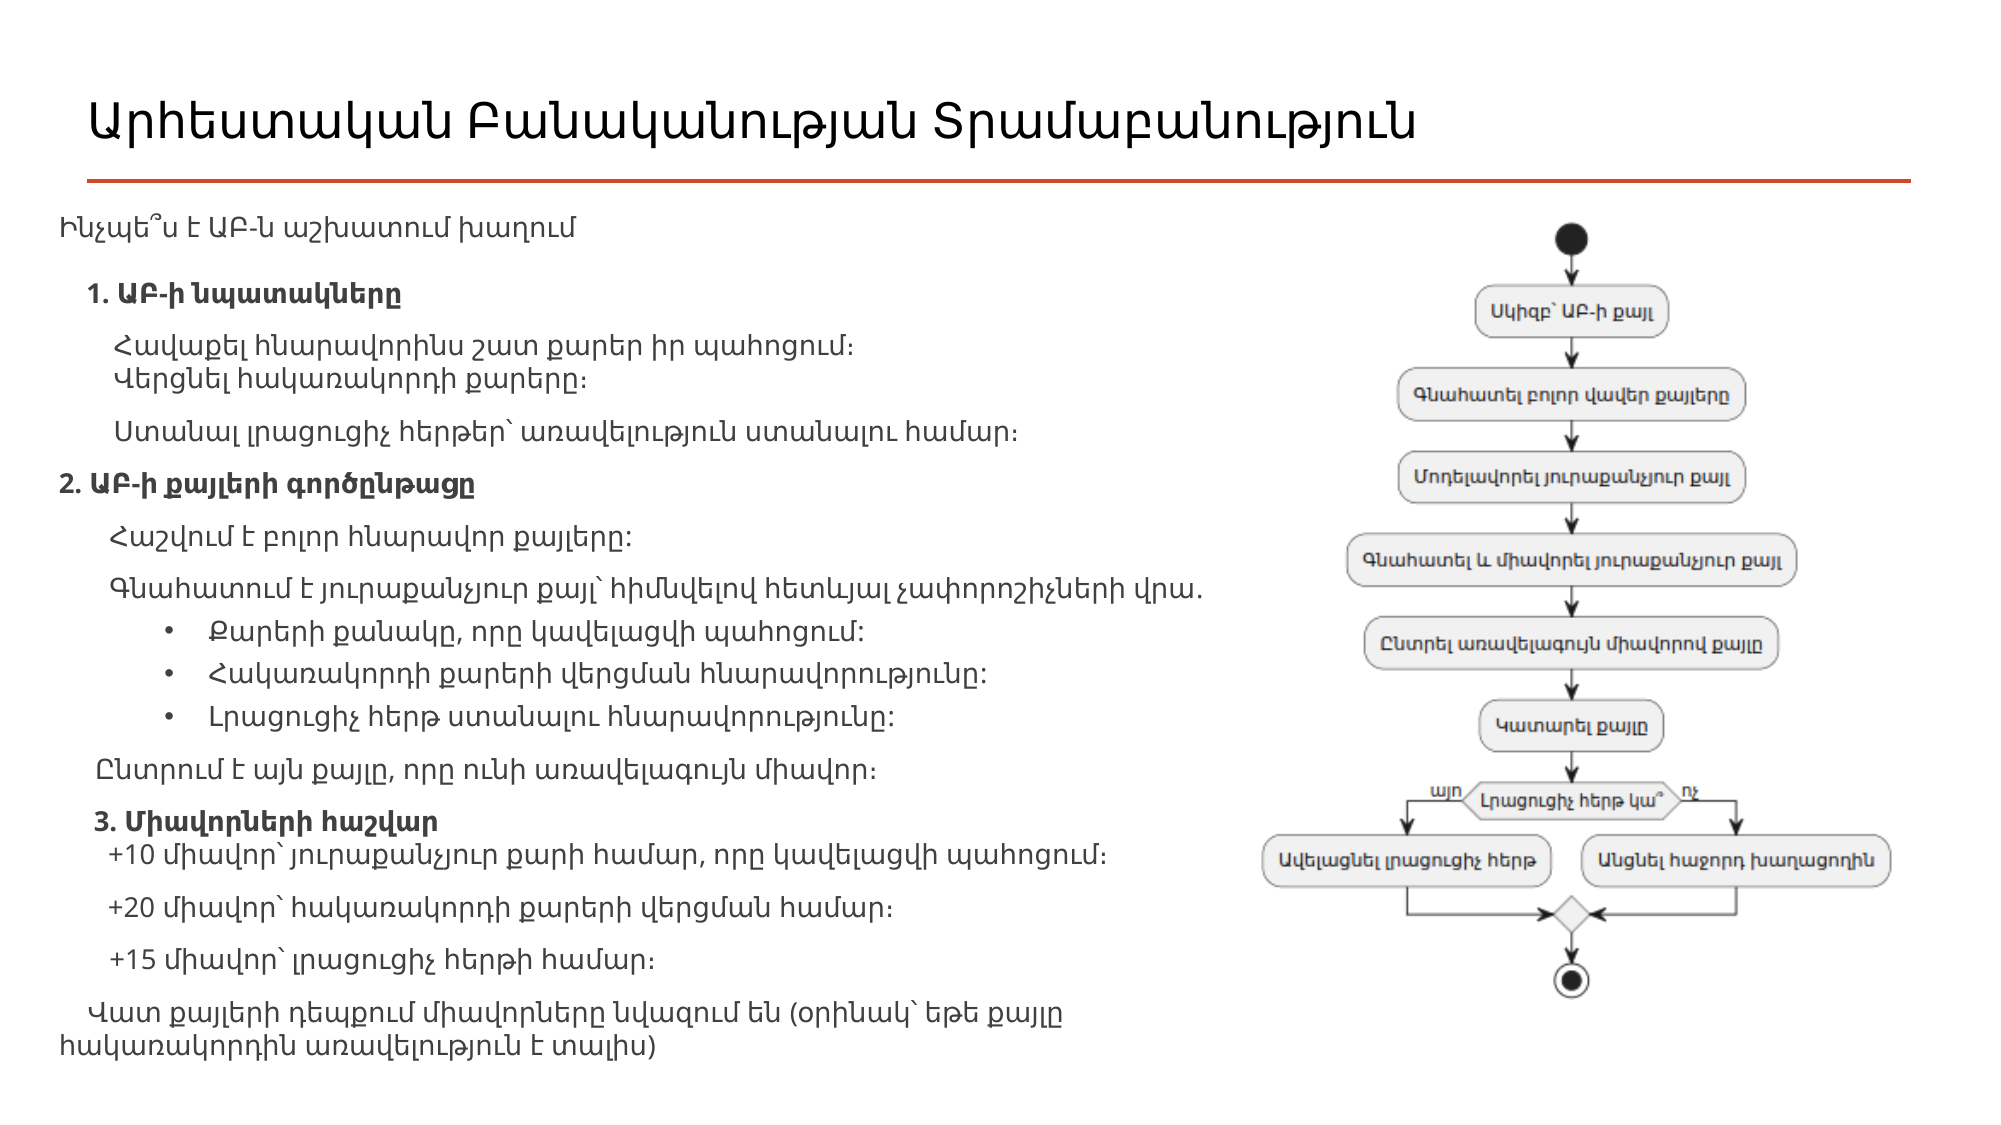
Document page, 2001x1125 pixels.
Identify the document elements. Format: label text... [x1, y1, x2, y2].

title Արհեստական Բանականության Տրամաբանություն [72, 70, 1574, 176]
list Ինչպե՞ս է ԱԲ-ն աշխատում խաղում 1. ԱԲ-ի նպատակները Հավաքել հնարավորինս շատ քարեր իր պահոցում։ Վերցնել հակառակորդի քարերը։ Ստանալ լրացուցիչ հերթեր՝ առավելություն ստանալու համար։ 2. ԱԲ-ի քայլերի գործընթացը Հաշվում է բոլոր հնարավոր քայլերը: Գնահատում է յուրաքանչյուր քայլ՝ հիմնվելով հետևյալ չափորոշիչների վրա. Քարերի քանակը, որը կավելացվի պահոցում: Հակառակորդի քարերի վերցման հնարավորությունը: Լրացուցիչ հերթ ստանալու հնարավորությունը: Ընտրում է այն քայլը, որը ունի առավելագույն միավոր։ 3. Միավորների հաշվար +10 միավոր՝ յուրաքանչյուր քարի համար, որը կավելացվի պահոցում։ +20 միավոր՝ հակառակորդի քարերի վերցման համար։ +15 միավոր՝ լրացուցիչ հերթի համար։ Վատ քայլերի դեպքում միավորները նվազում են (օրինակ՝ եթե քայլը հակառակորդին առավելություն է տալիս) [43, 202, 1235, 1086]
picture [1260, 214, 1943, 1022]
